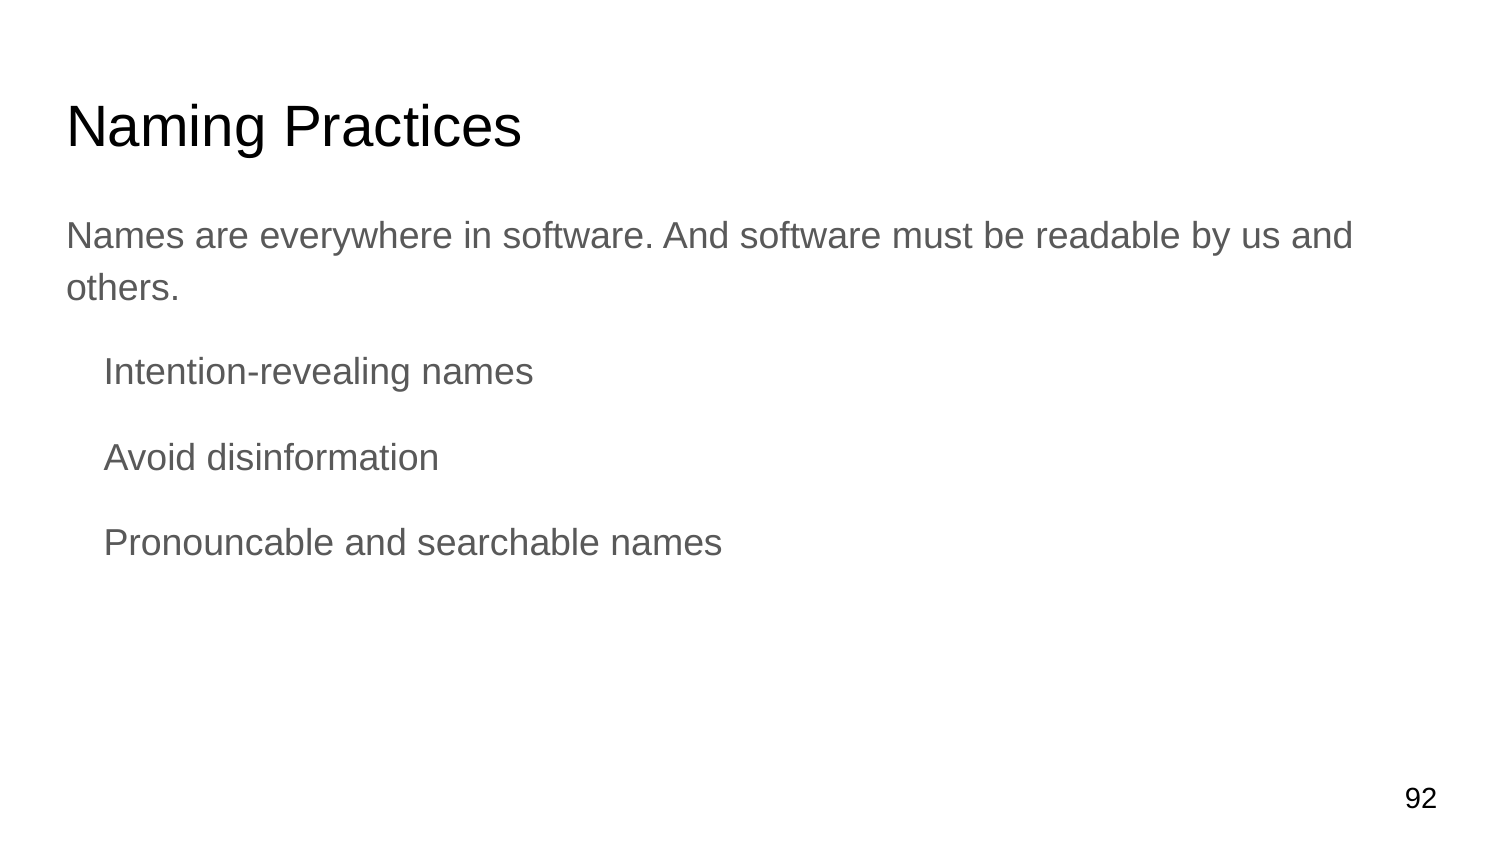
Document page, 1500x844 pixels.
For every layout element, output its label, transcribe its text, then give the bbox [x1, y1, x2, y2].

slide_number 92 [1389, 764, 1480, 830]
title Naming Practices [51, 72, 1449, 167]
list Names are everywhere in software. And software must be readable by us and others. Intention-revealing names Avoid disinformation Pronouncable and searchable names [51, 189, 1449, 750]
